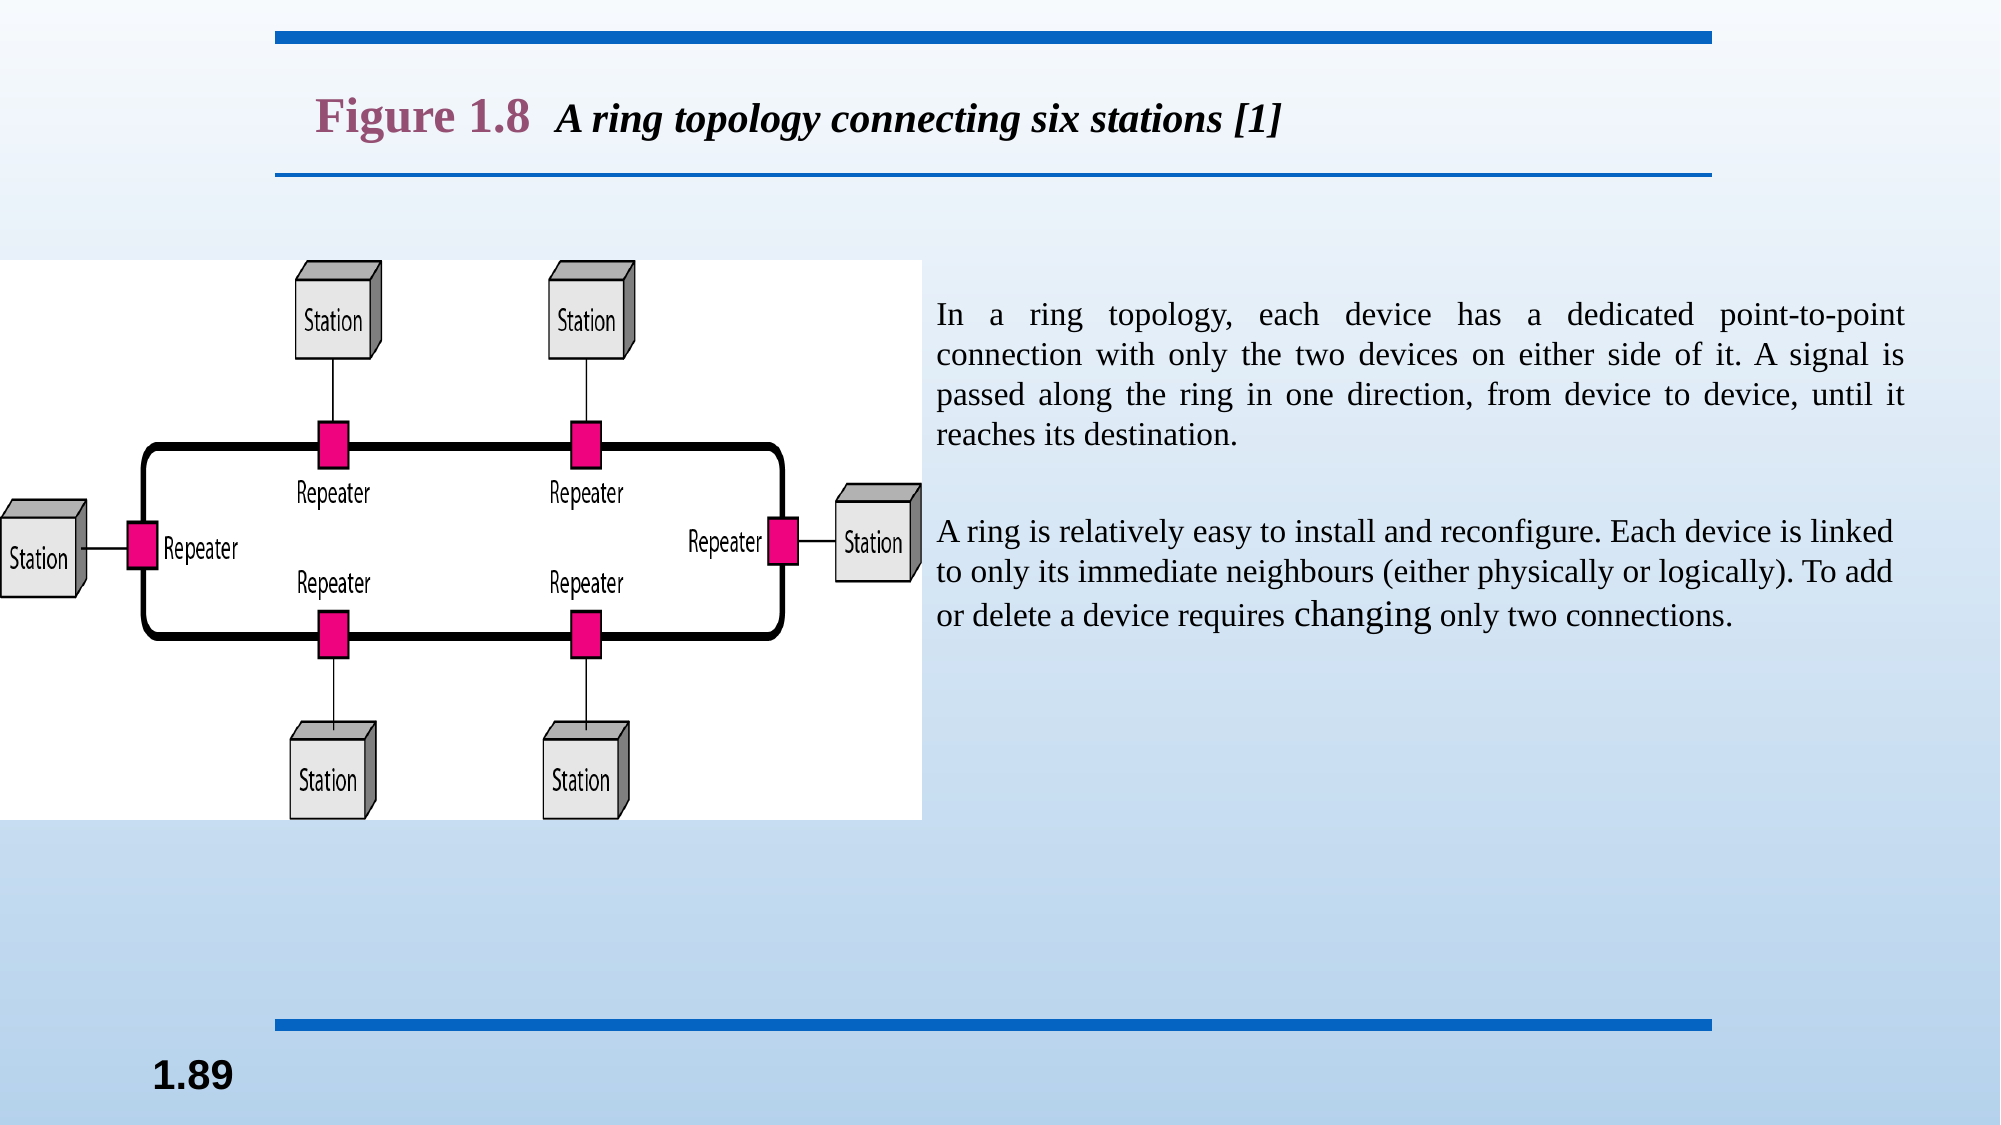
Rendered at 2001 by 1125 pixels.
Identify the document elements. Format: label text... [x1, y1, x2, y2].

picture [0, 260, 922, 820]
slide_number 1.89 [137, 1042, 588, 1103]
text_box A ring is relatively easy to install and reconfigure. Each device is linked to only its immediate neighbours (either physically or logically). To add or delete a device requires changing only two connections. [926, 501, 1922, 641]
text_box In a ring topology, each device has a dedicated point-to-point connection with only the two devices on either side of it. A signal is passed along the ring in one direction, from device to device, until it reaches its destination. [926, 284, 1922, 460]
text_box Figure 1.8 A ring topology connecting six stations [1] [300, 74, 1398, 150]
